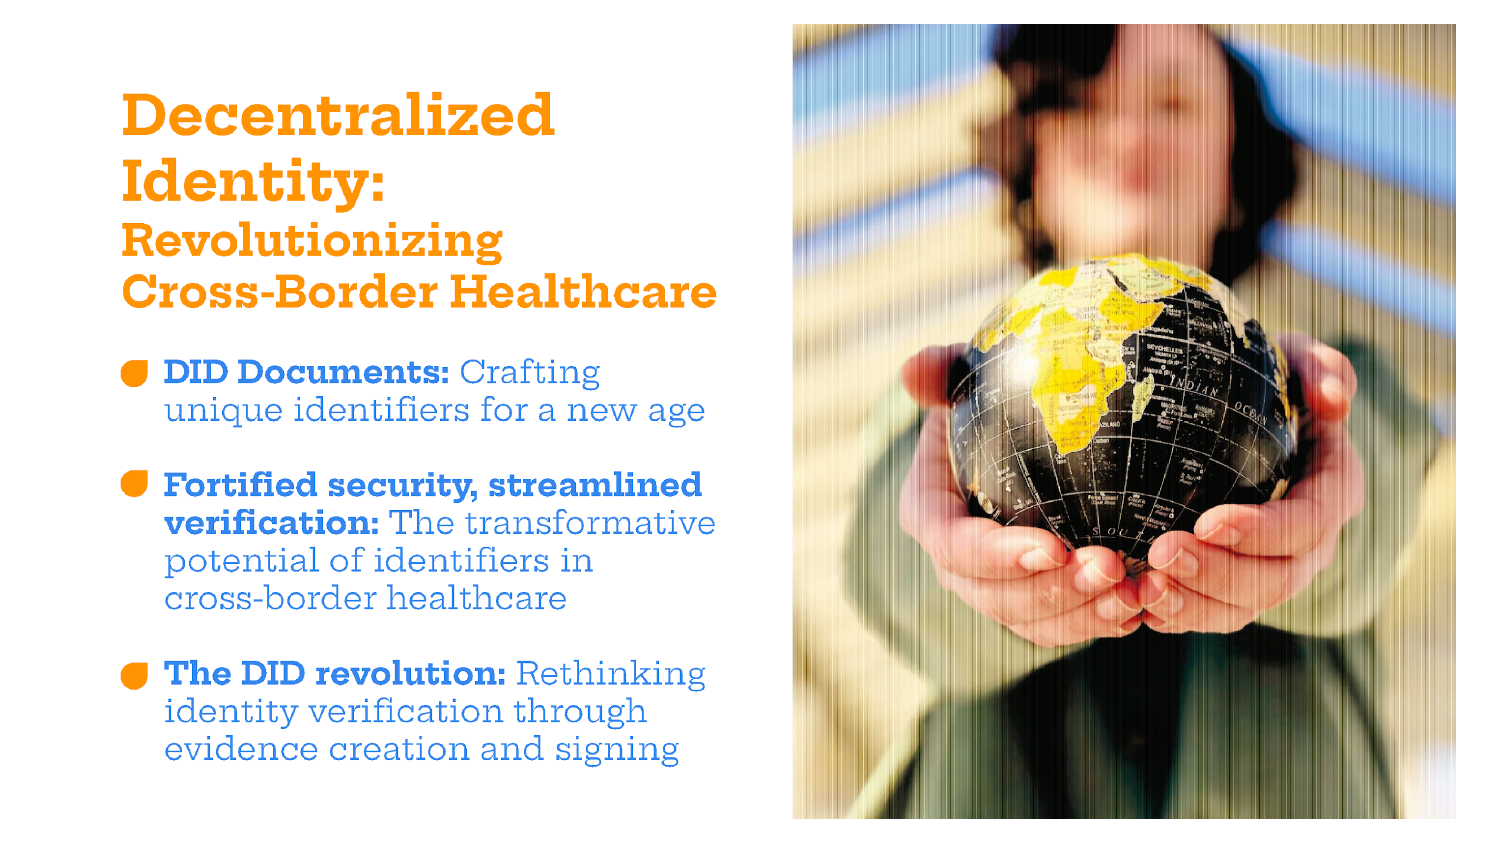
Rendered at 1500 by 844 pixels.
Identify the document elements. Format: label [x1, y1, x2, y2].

picture [44, 24, 1456, 820]
